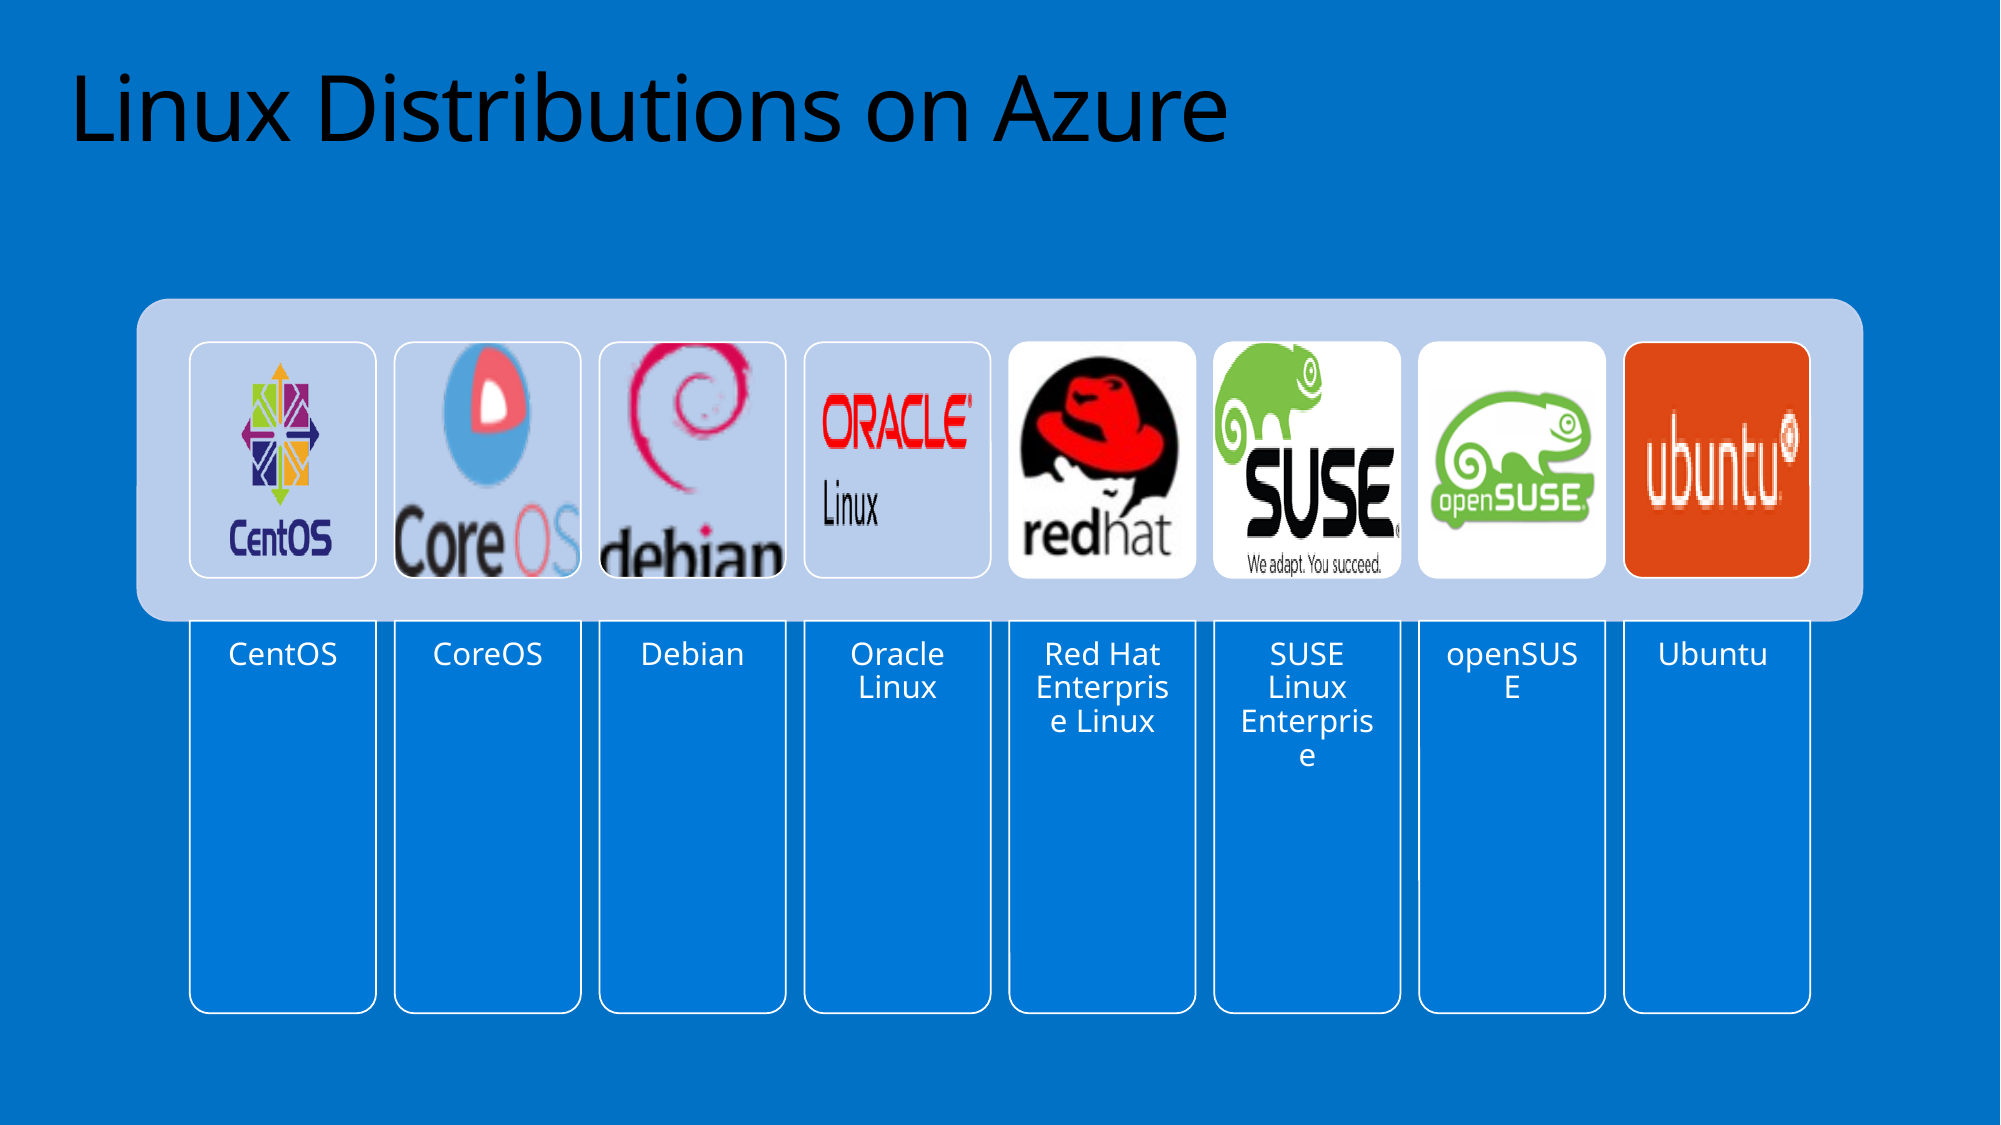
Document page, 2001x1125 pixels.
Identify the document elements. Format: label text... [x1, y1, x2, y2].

title Linux Distributions on Azure [44, 47, 1957, 196]
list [137, 299, 1863, 1014]
